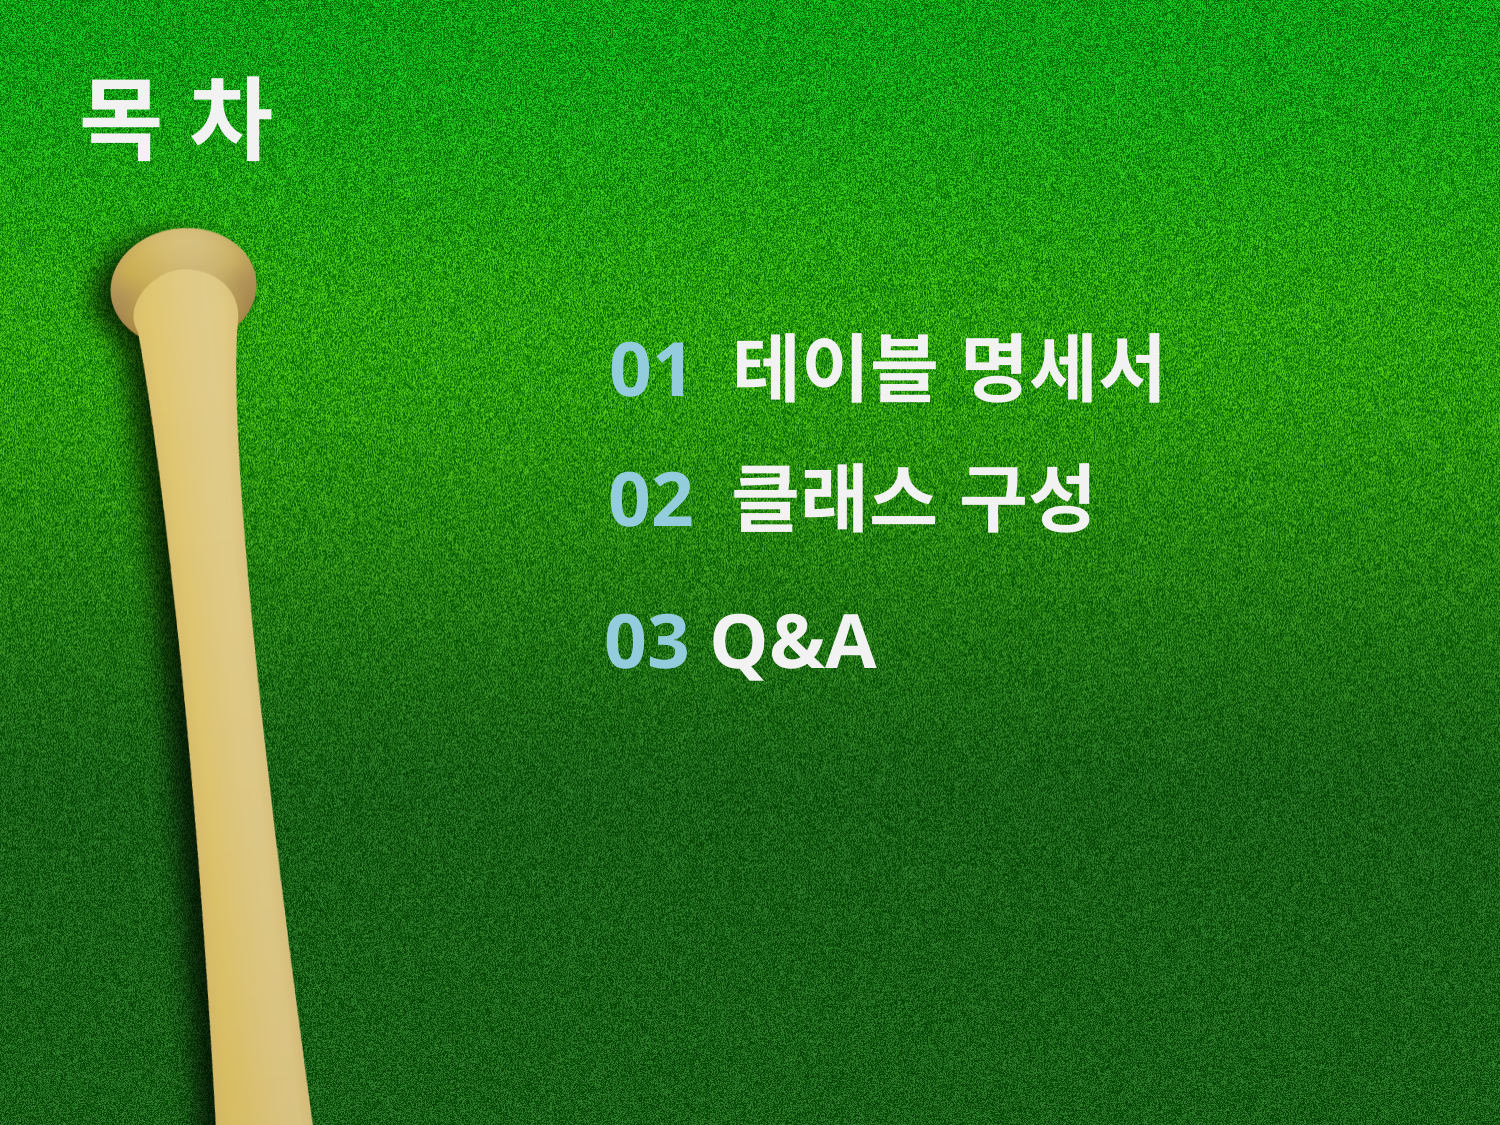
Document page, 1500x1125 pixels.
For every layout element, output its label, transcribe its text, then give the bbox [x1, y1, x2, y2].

text_box 02 클래스 구성 [593, 444, 1134, 550]
text_box 03 Q&A [589, 586, 893, 781]
text_box 목 차 [64, 54, 455, 180]
picture [0, 0, 1500, 1125]
text_box 01 테이블 명세서 [594, 314, 1183, 420]
